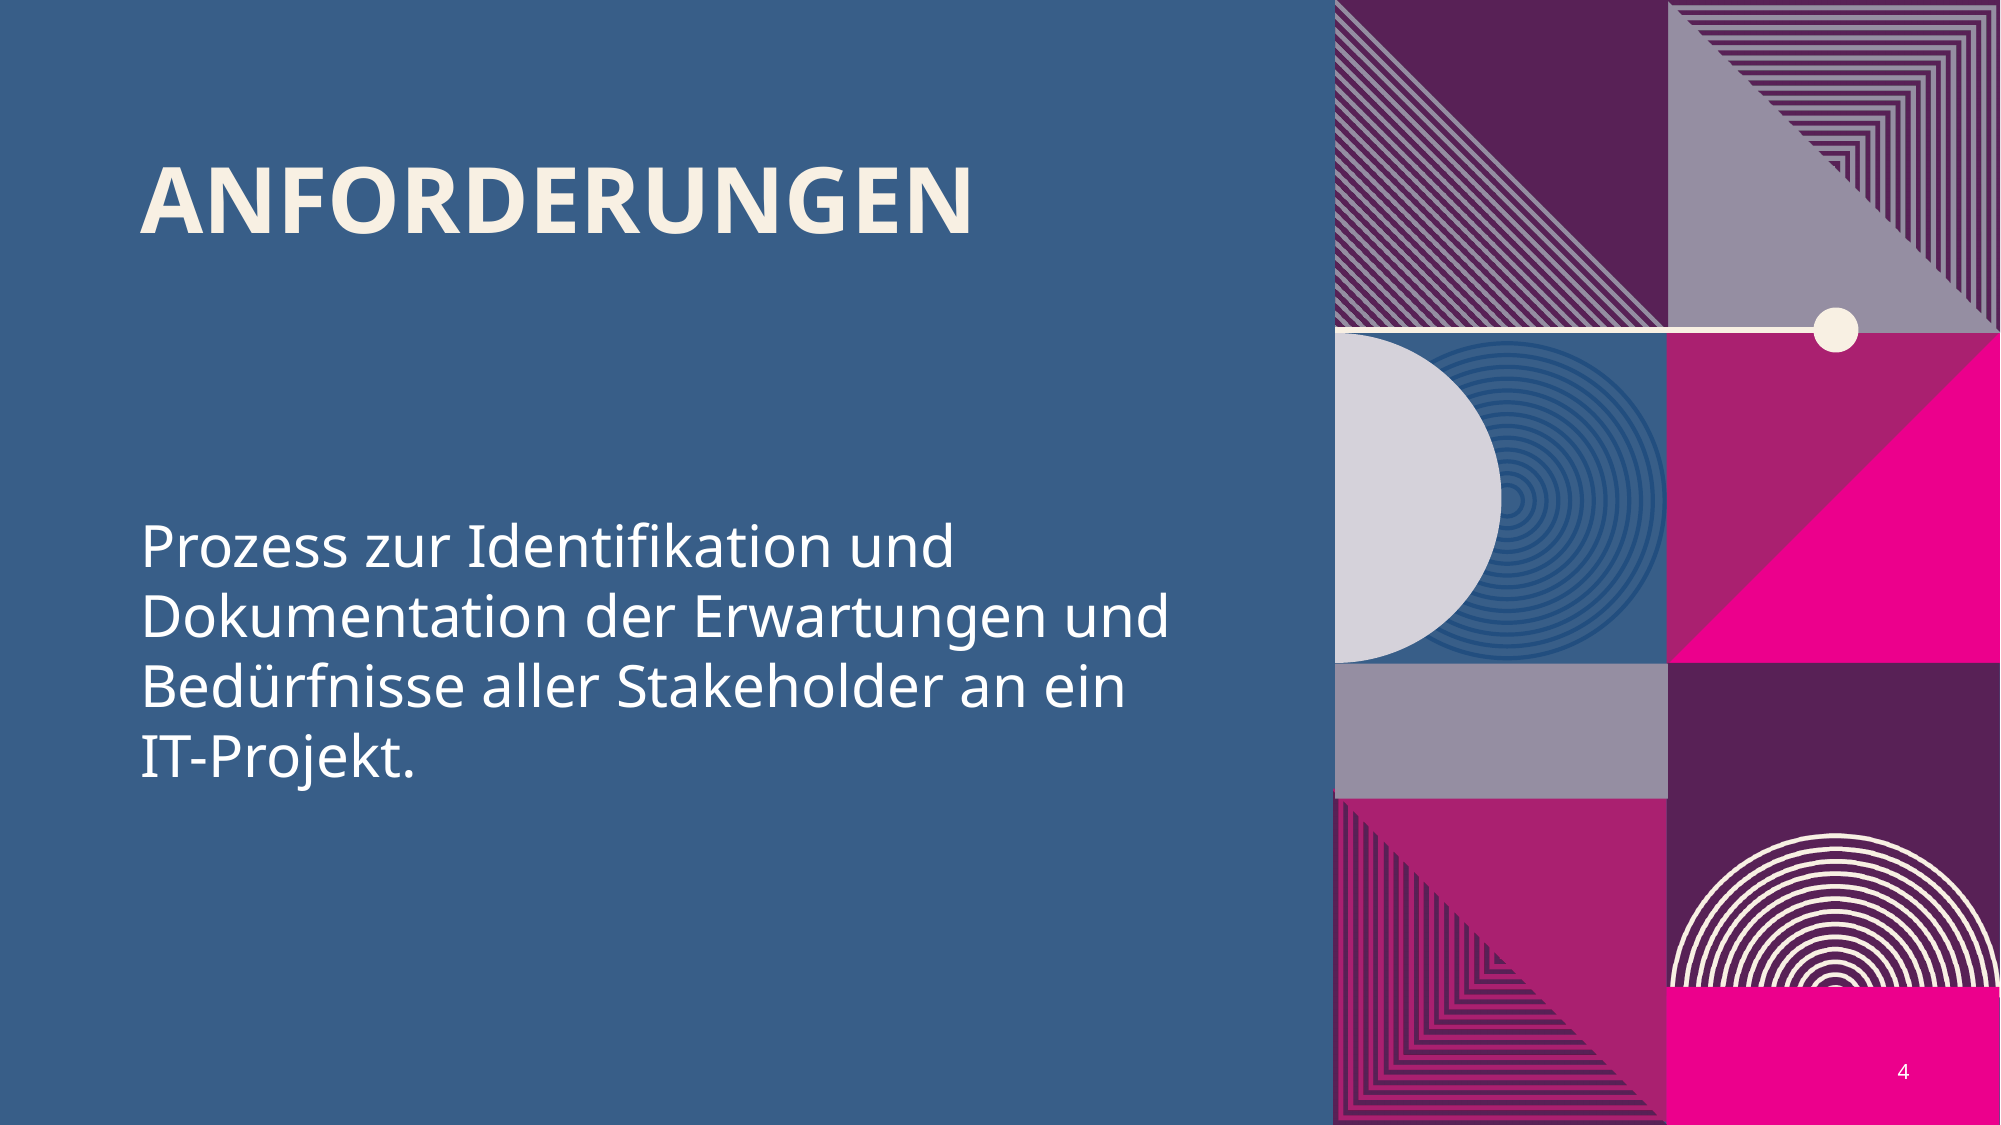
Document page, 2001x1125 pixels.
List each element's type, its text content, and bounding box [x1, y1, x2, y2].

picture [1669, 833, 2001, 998]
slide_number 4 [1849, 1042, 1925, 1103]
title Anforderungen [125, 146, 1206, 474]
picture [1335, 0, 2001, 333]
list Prozess zur Identifikation und Dokumentation der Erwartungen und Bedürfnisse aller Stakeholder an ein IT-Projekt. [125, 501, 1208, 1043]
picture [1333, 791, 1667, 1125]
